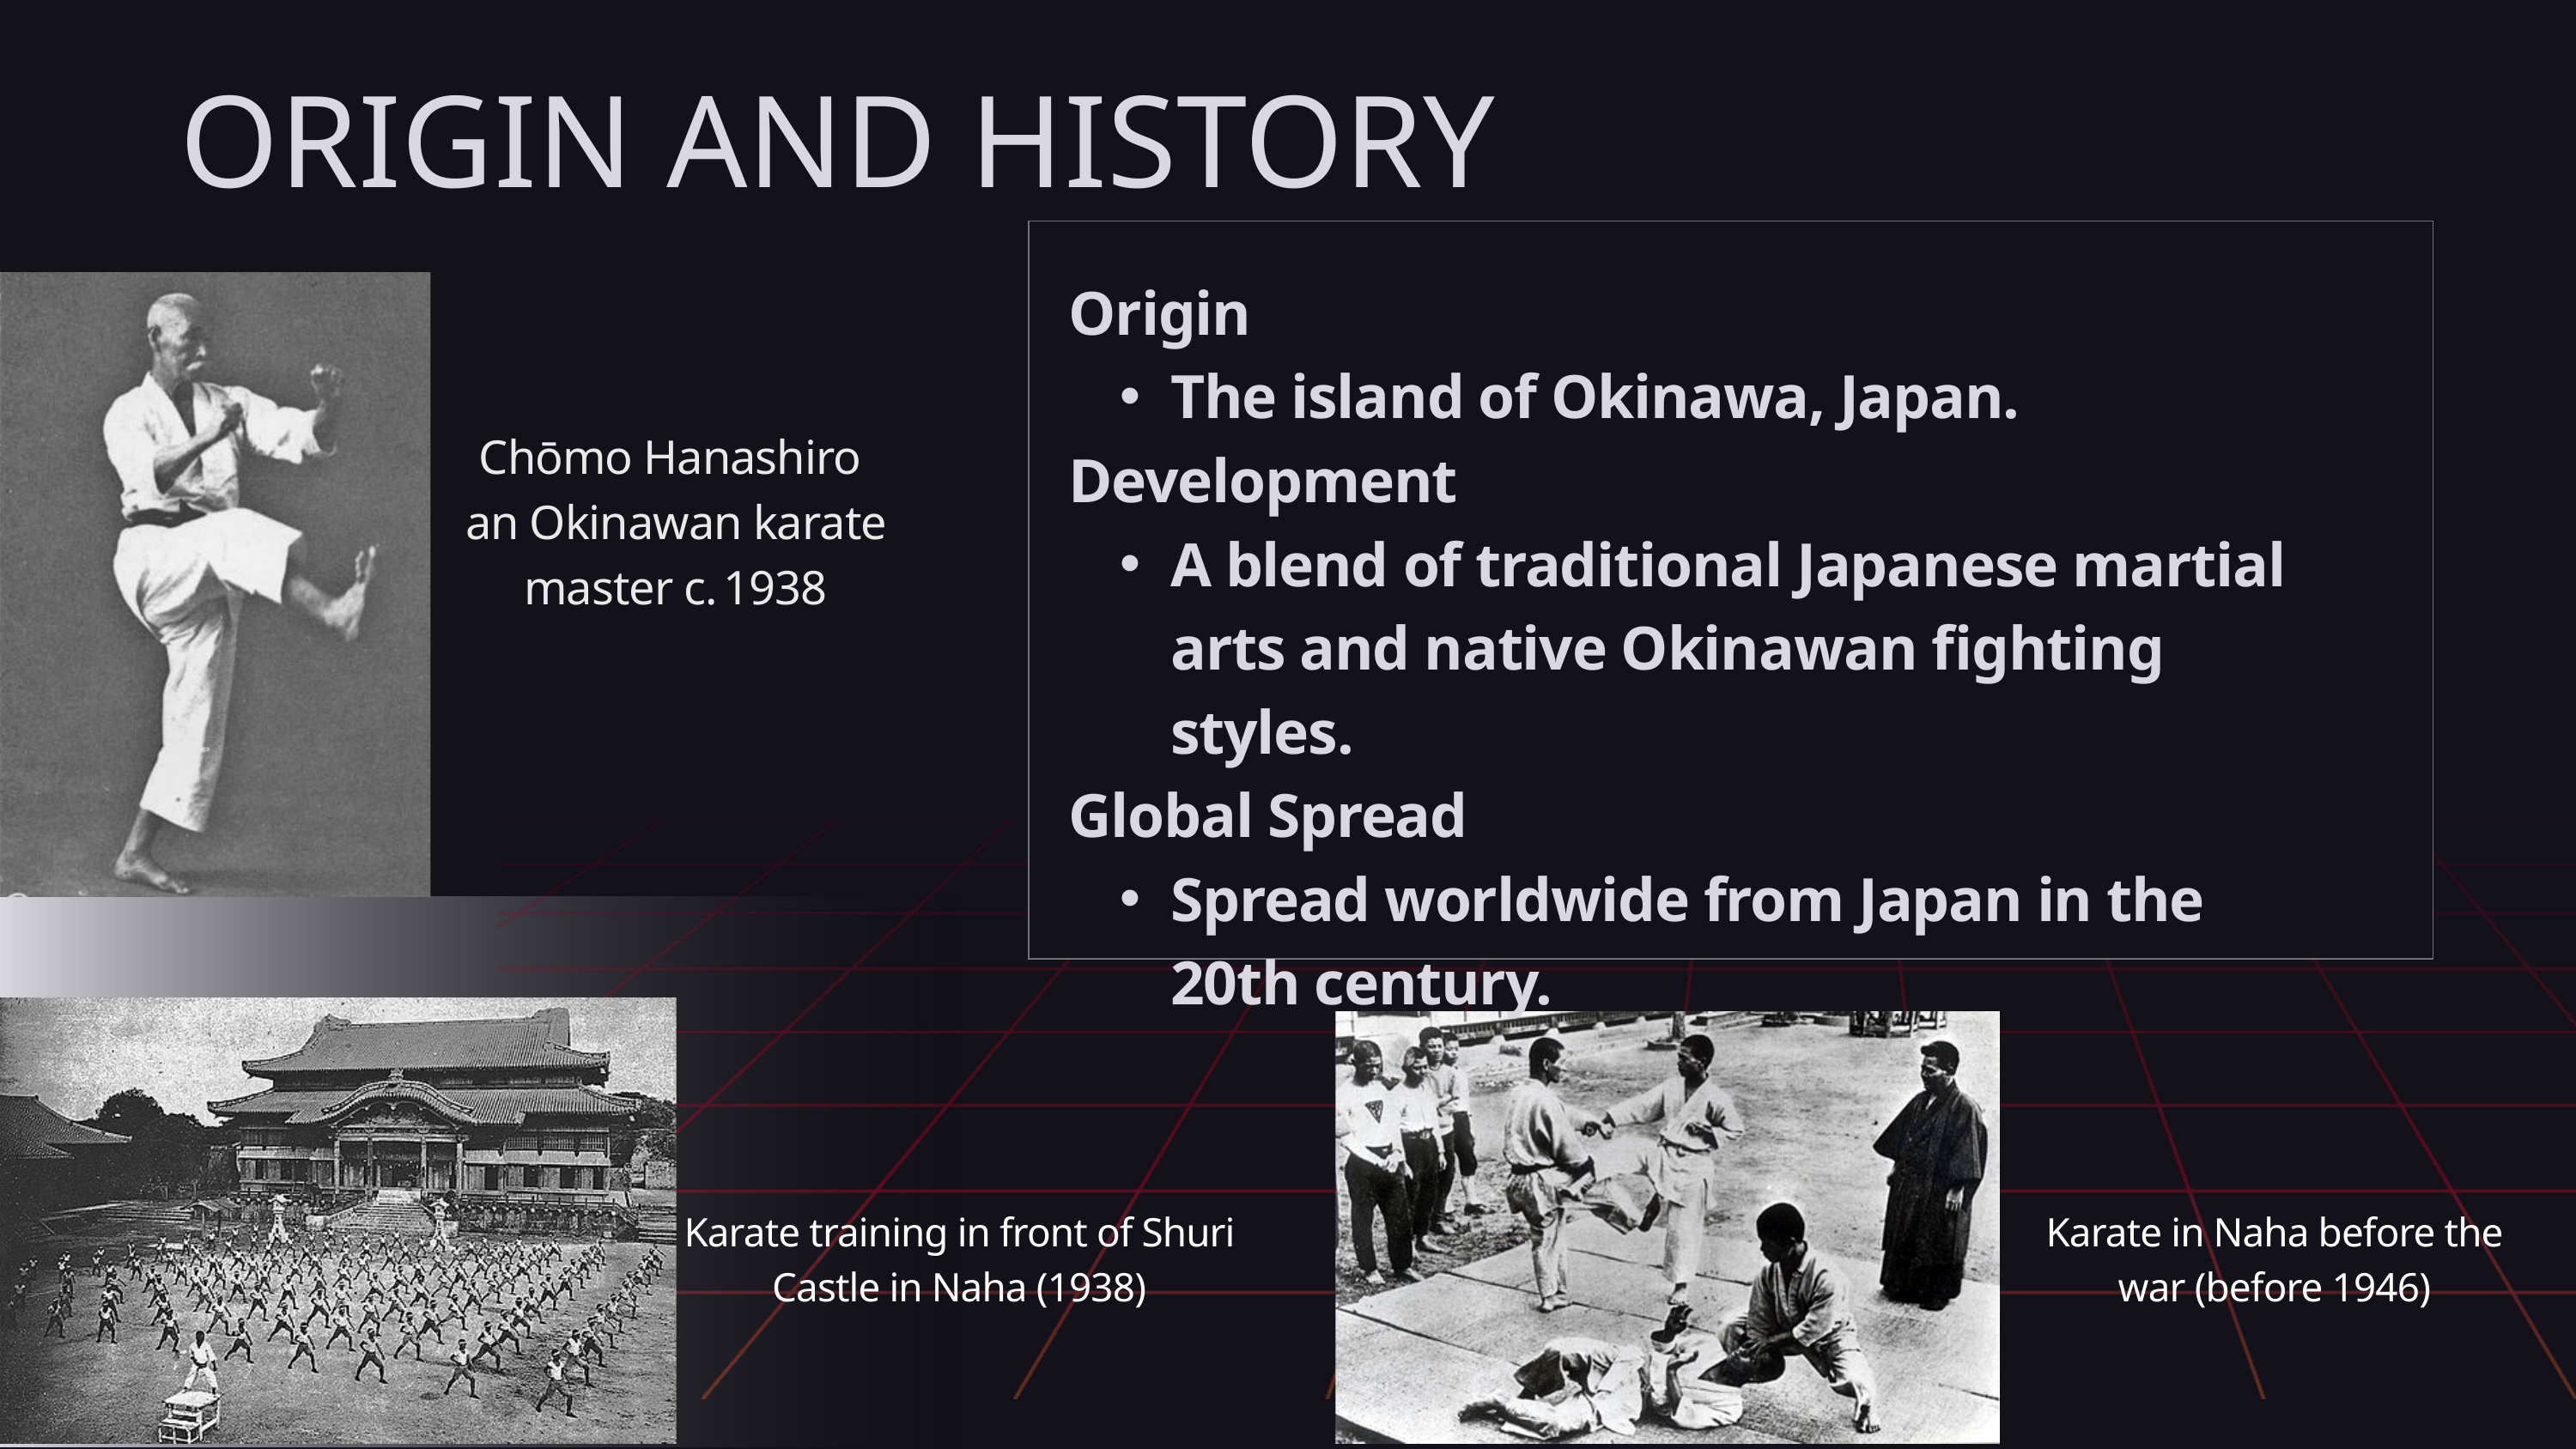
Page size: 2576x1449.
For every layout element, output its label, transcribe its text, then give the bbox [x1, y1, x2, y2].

text_box Chōmo Hanashiro an Okinawan karate master c. 1938 [392, 418, 960, 615]
text_box ORIGIN AND HISTORY [179, 86, 1663, 214]
text_box [496, 819, 1335, 1399]
text_box Karate in Naha before the war (before 1946) [2008, 1199, 2542, 1310]
text_box [0, 997, 677, 1444]
text_box Karate training in front of Shuri Castle in Naha (1938) [683, 1199, 1235, 1310]
text_box [0, 896, 496, 997]
text_box [0, 272, 431, 897]
text_box [2001, 819, 2576, 1399]
text_box [0, 1399, 960, 1447]
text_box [1028, 221, 2433, 960]
text_box Origin The island of Okinawa, Japan. Development A blend of traditional Japanese martial arts and native Okinawan fighting styles. Global Spread Spread worldwide from Japan in the 20th century. [1068, 966, 2331, 1171]
text_box [1335, 1171, 2001, 1444]
